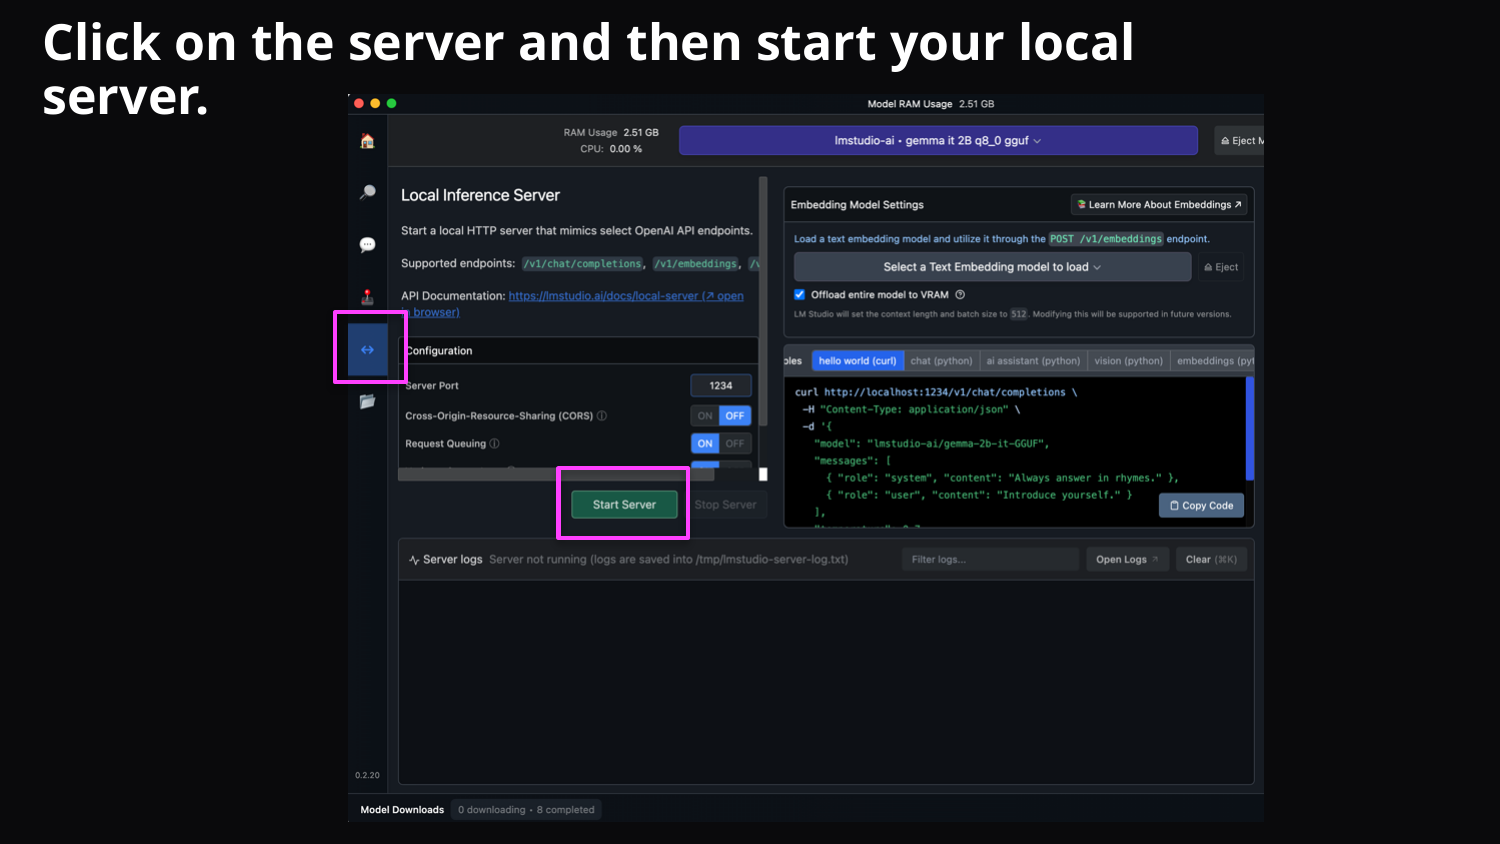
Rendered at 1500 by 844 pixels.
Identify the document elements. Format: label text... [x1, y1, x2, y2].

picture [348, 94, 1264, 822]
title Click on the server and then start your local server. [36, 21, 1299, 121]
text_box [334, 312, 342, 383]
